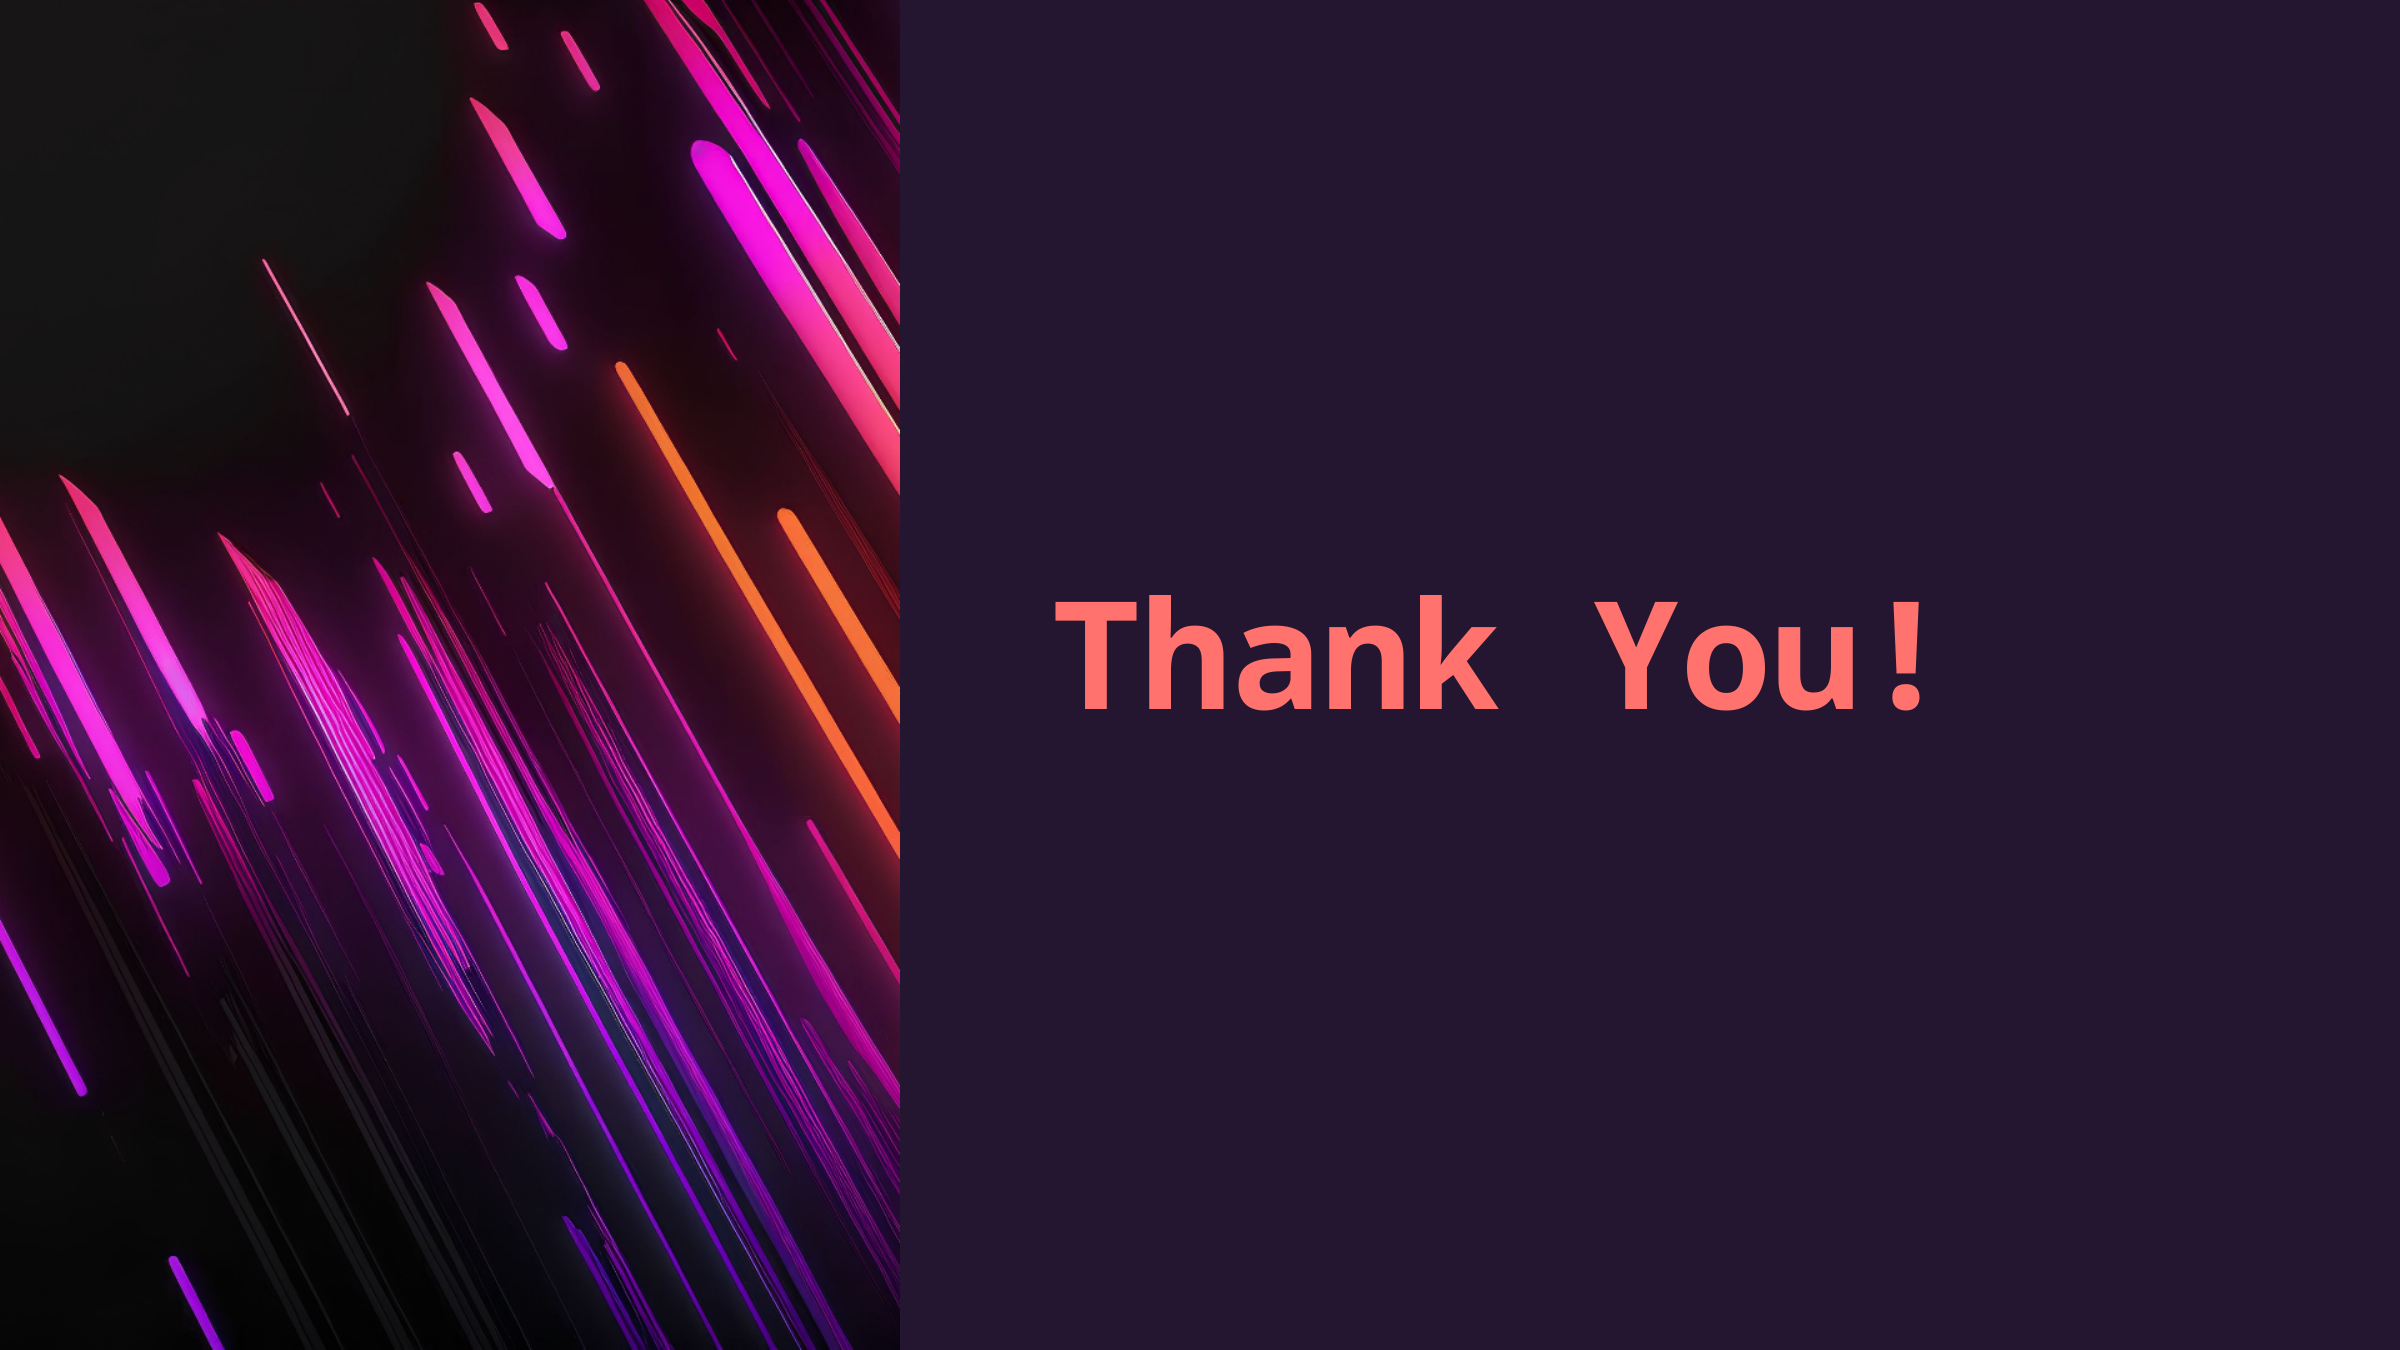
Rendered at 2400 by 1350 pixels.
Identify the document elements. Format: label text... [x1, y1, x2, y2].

picture [0, 0, 900, 1350]
text_box Thank You! [1036, 618, 1650, 732]
text_box [900, 0, 2400, 1350]
